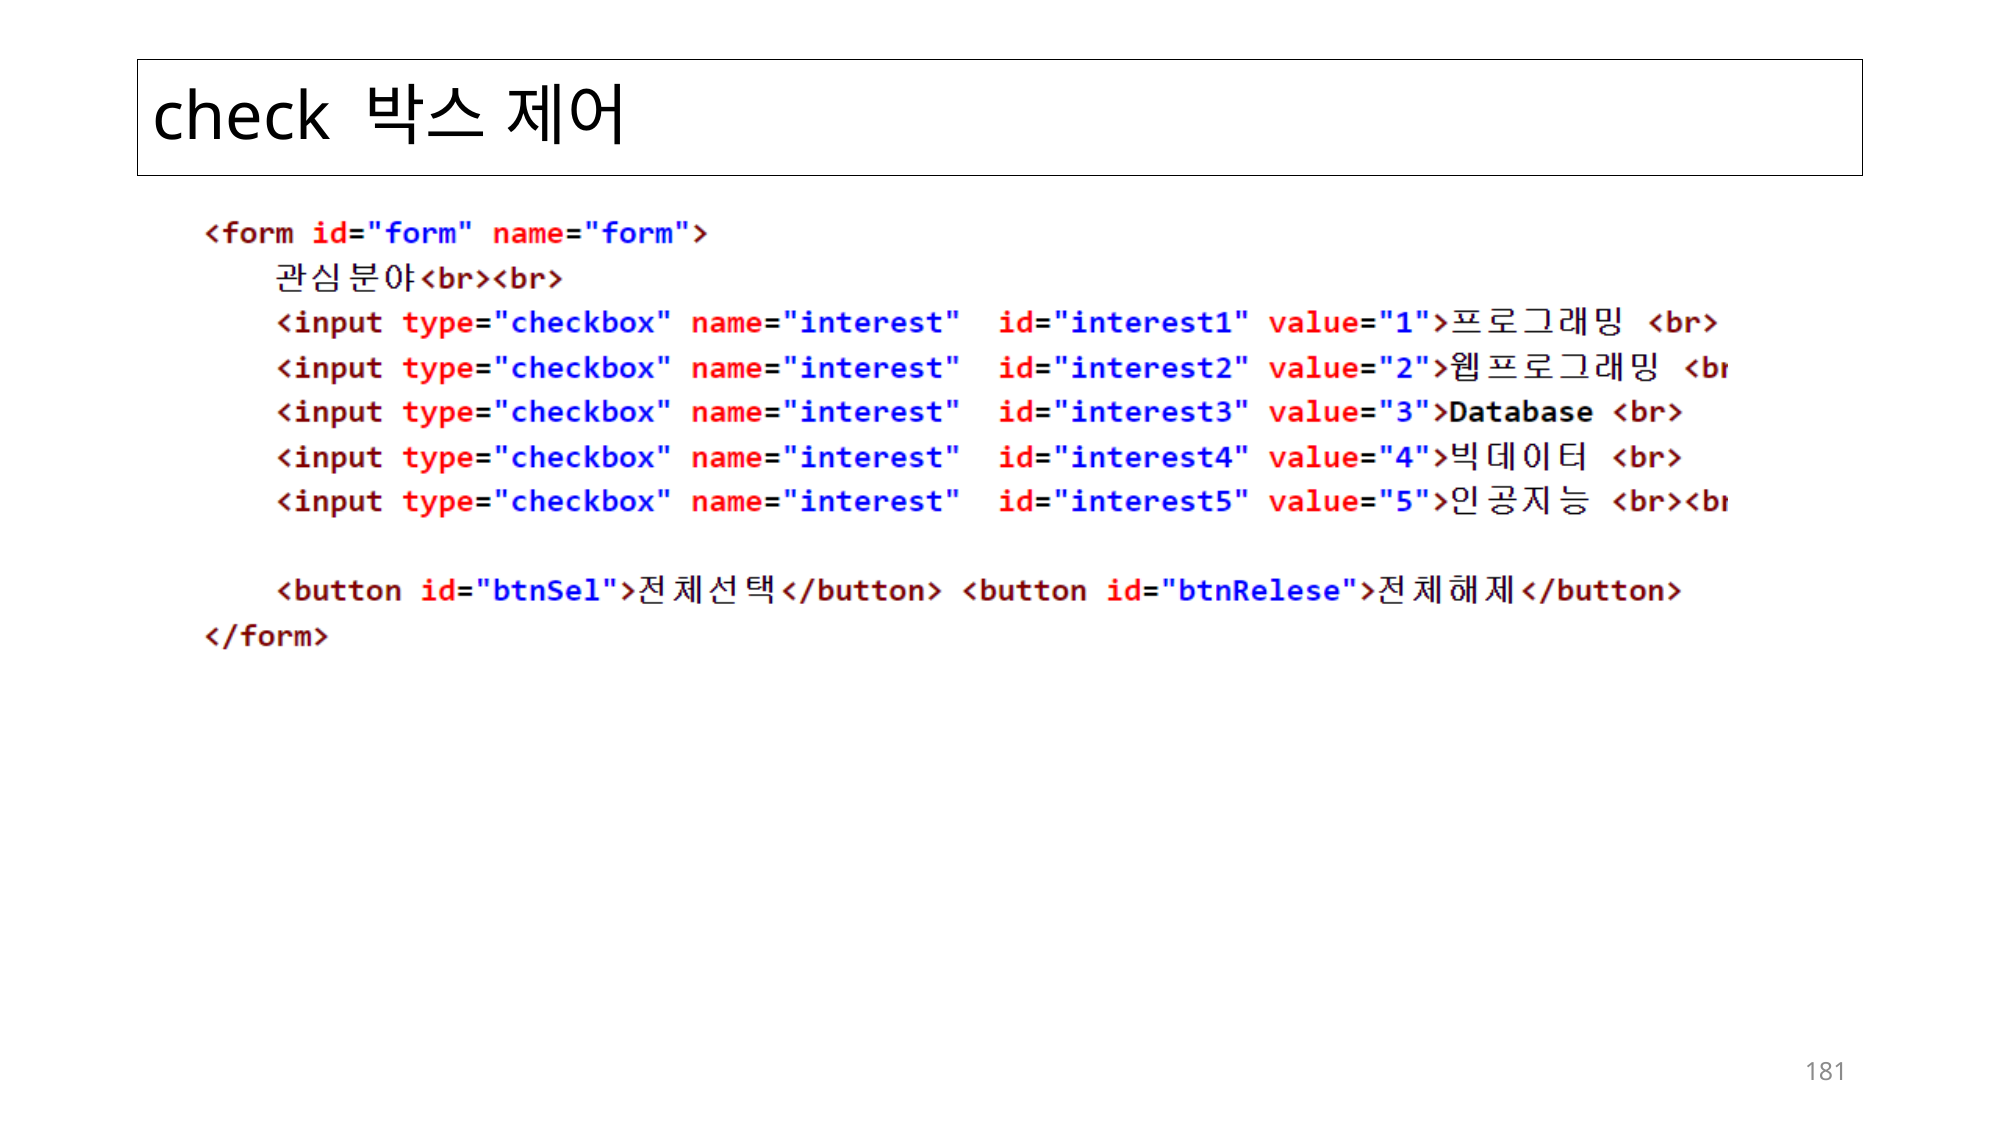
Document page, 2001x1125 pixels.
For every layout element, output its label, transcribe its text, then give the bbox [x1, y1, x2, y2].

slide_number 181 [1412, 1042, 1863, 1103]
title check 박스 제어 [137, 59, 1863, 176]
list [172, 212, 1728, 662]
